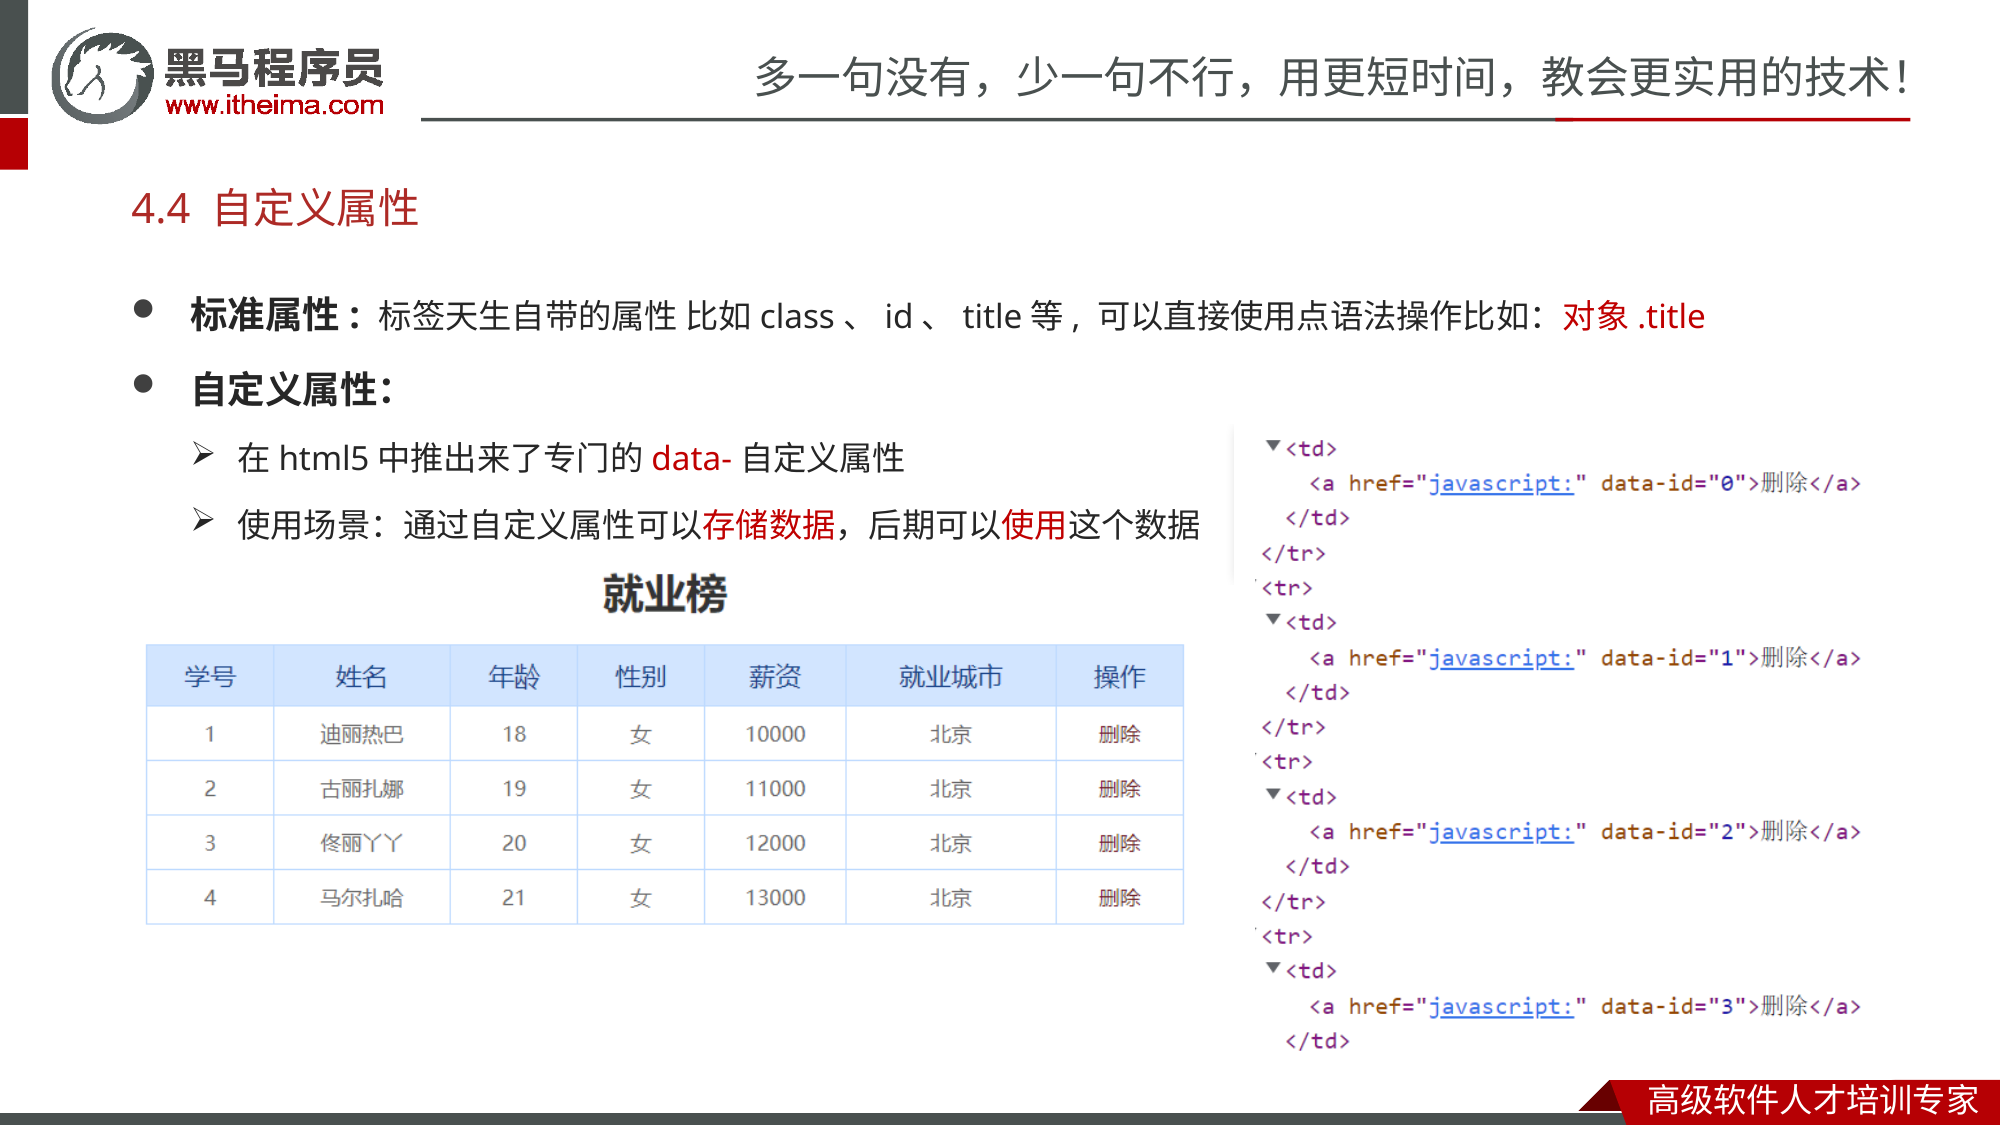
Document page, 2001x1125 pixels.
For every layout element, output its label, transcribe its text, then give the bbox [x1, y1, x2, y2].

list 标准属性: 标签天生自带的属性 比如class、id、title等, 可以直接使用点语法操作比如：对象.title 自定义属性： 在html5中推出来了专门的data-自定义属性 使用场景：通过自定义属性可以存储数据，后期可以使用这个数据 [116, 261, 1975, 1008]
picture [137, 547, 1192, 944]
picture [50, 26, 384, 125]
title 4.4 自定义属性 [116, 164, 1880, 250]
picture [1254, 430, 1880, 1060]
